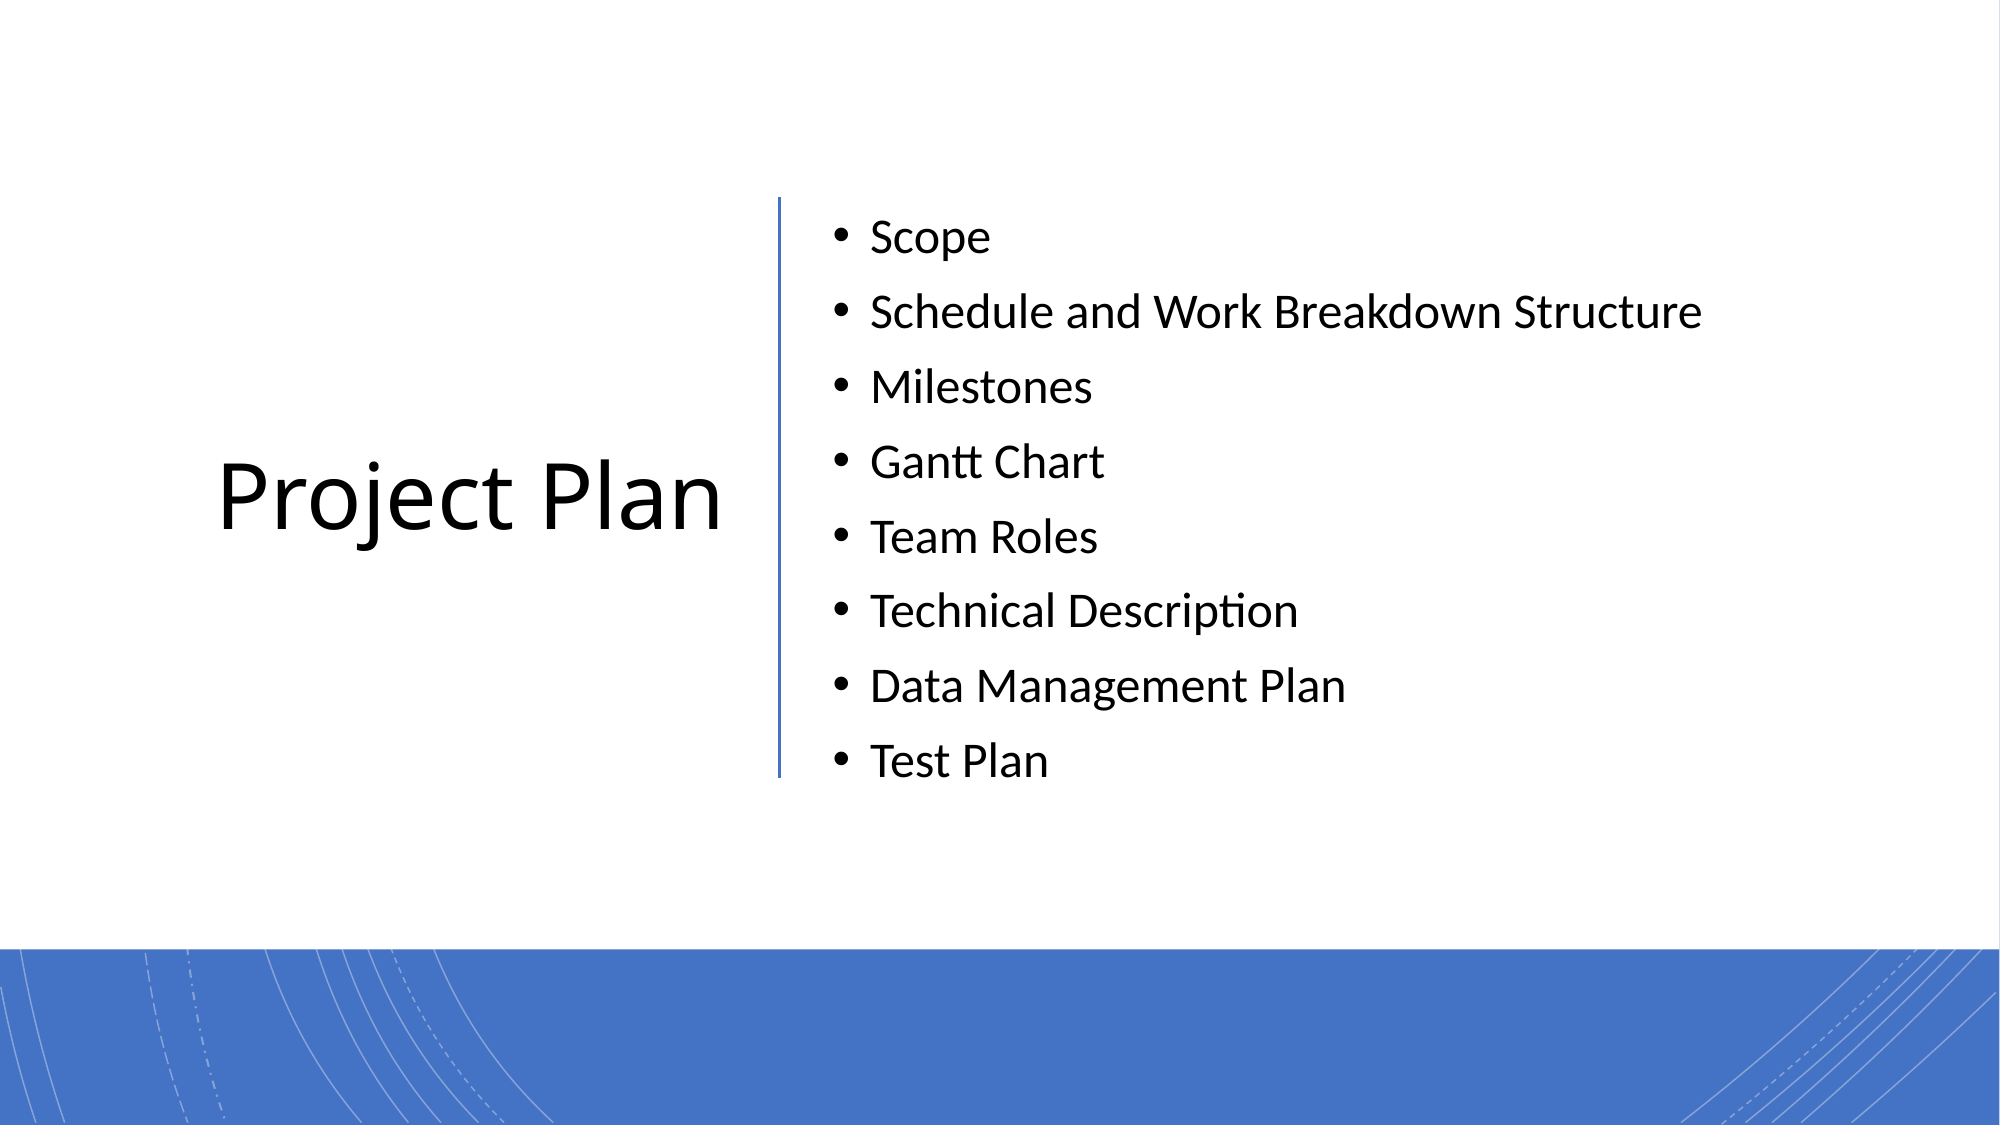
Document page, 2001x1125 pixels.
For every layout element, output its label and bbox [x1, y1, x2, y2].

text_box [0, 0, 1996, 1125]
text_box [1996, 950, 2000, 1125]
text_box [1996, 0, 2000, 950]
